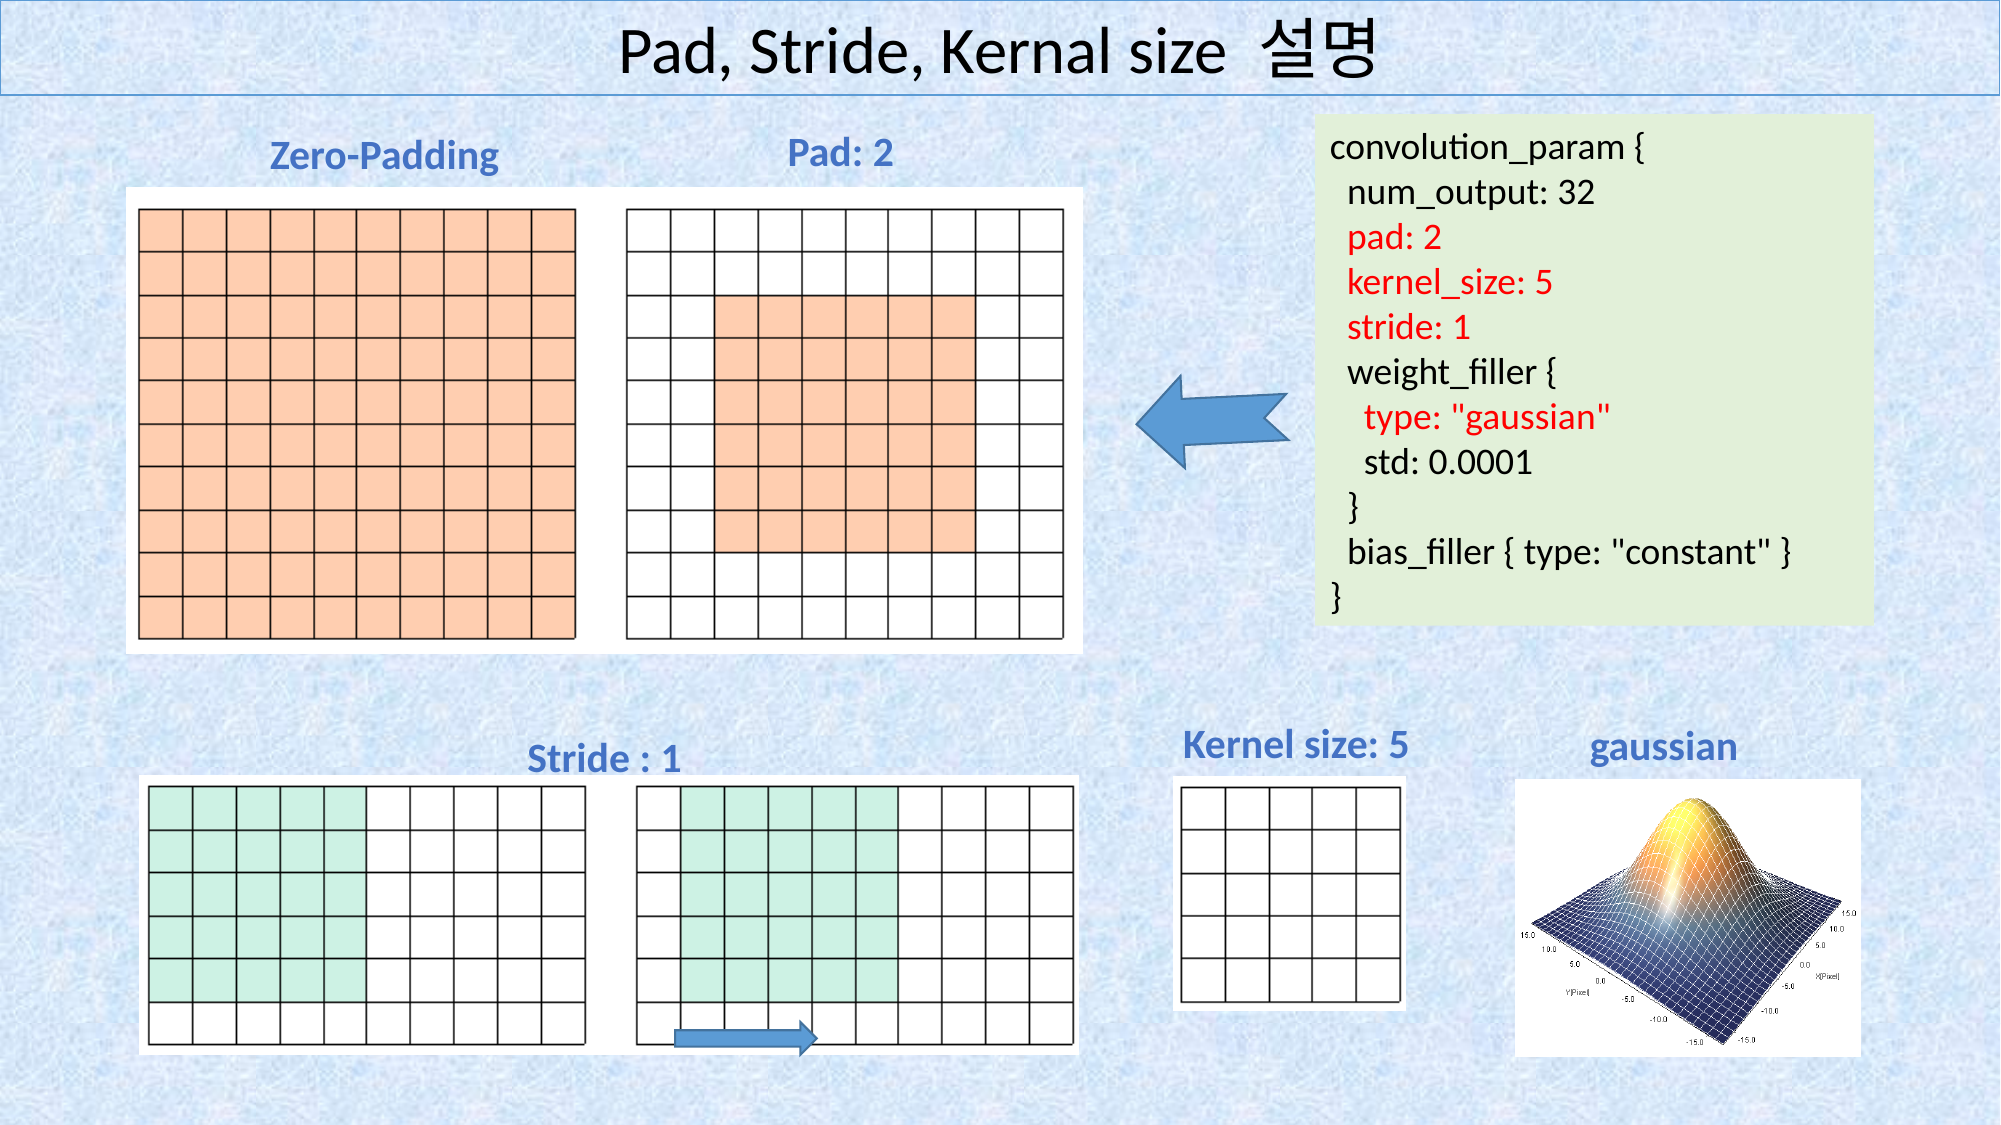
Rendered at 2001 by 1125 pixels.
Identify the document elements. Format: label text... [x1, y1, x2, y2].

text_box convolution_param { num_output: 32 pad: 2 kernel_size: 5 stride: 1 weight_filler { type: "gaussian" std: 0.0001 } bias_filler { type: "constant" } } [1315, 114, 1874, 626]
text_box Pad: 2 [772, 117, 910, 183]
text_box Stride : 1 [512, 723, 698, 775]
text_box Kernel size: 5 [1168, 709, 1426, 775]
text_box Zero-Padding [255, 120, 515, 185]
text_box [1135, 373, 1291, 471]
text_box gaussian [1574, 711, 1754, 777]
text_box Pad, Stride, Kernal size 설명 [0, 0, 2000, 96]
picture [0, 0, 2001, 1125]
